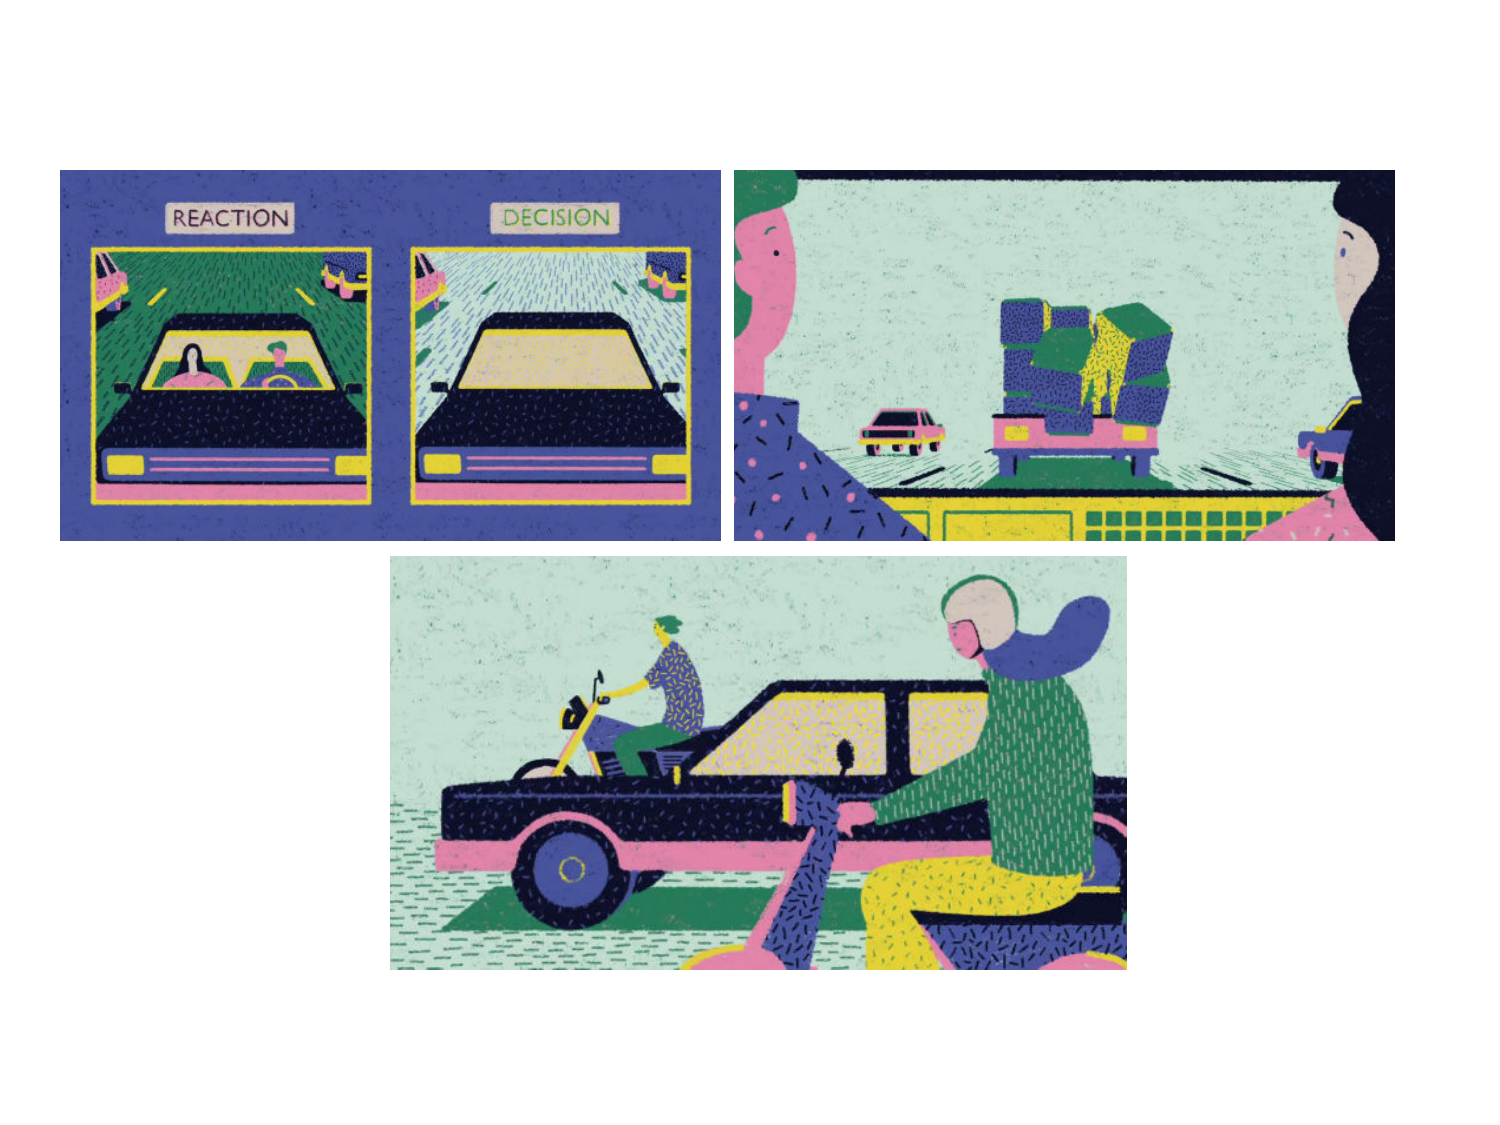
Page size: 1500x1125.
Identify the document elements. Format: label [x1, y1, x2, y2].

picture [60, 170, 721, 542]
picture [390, 556, 1127, 970]
picture [734, 170, 1395, 542]
